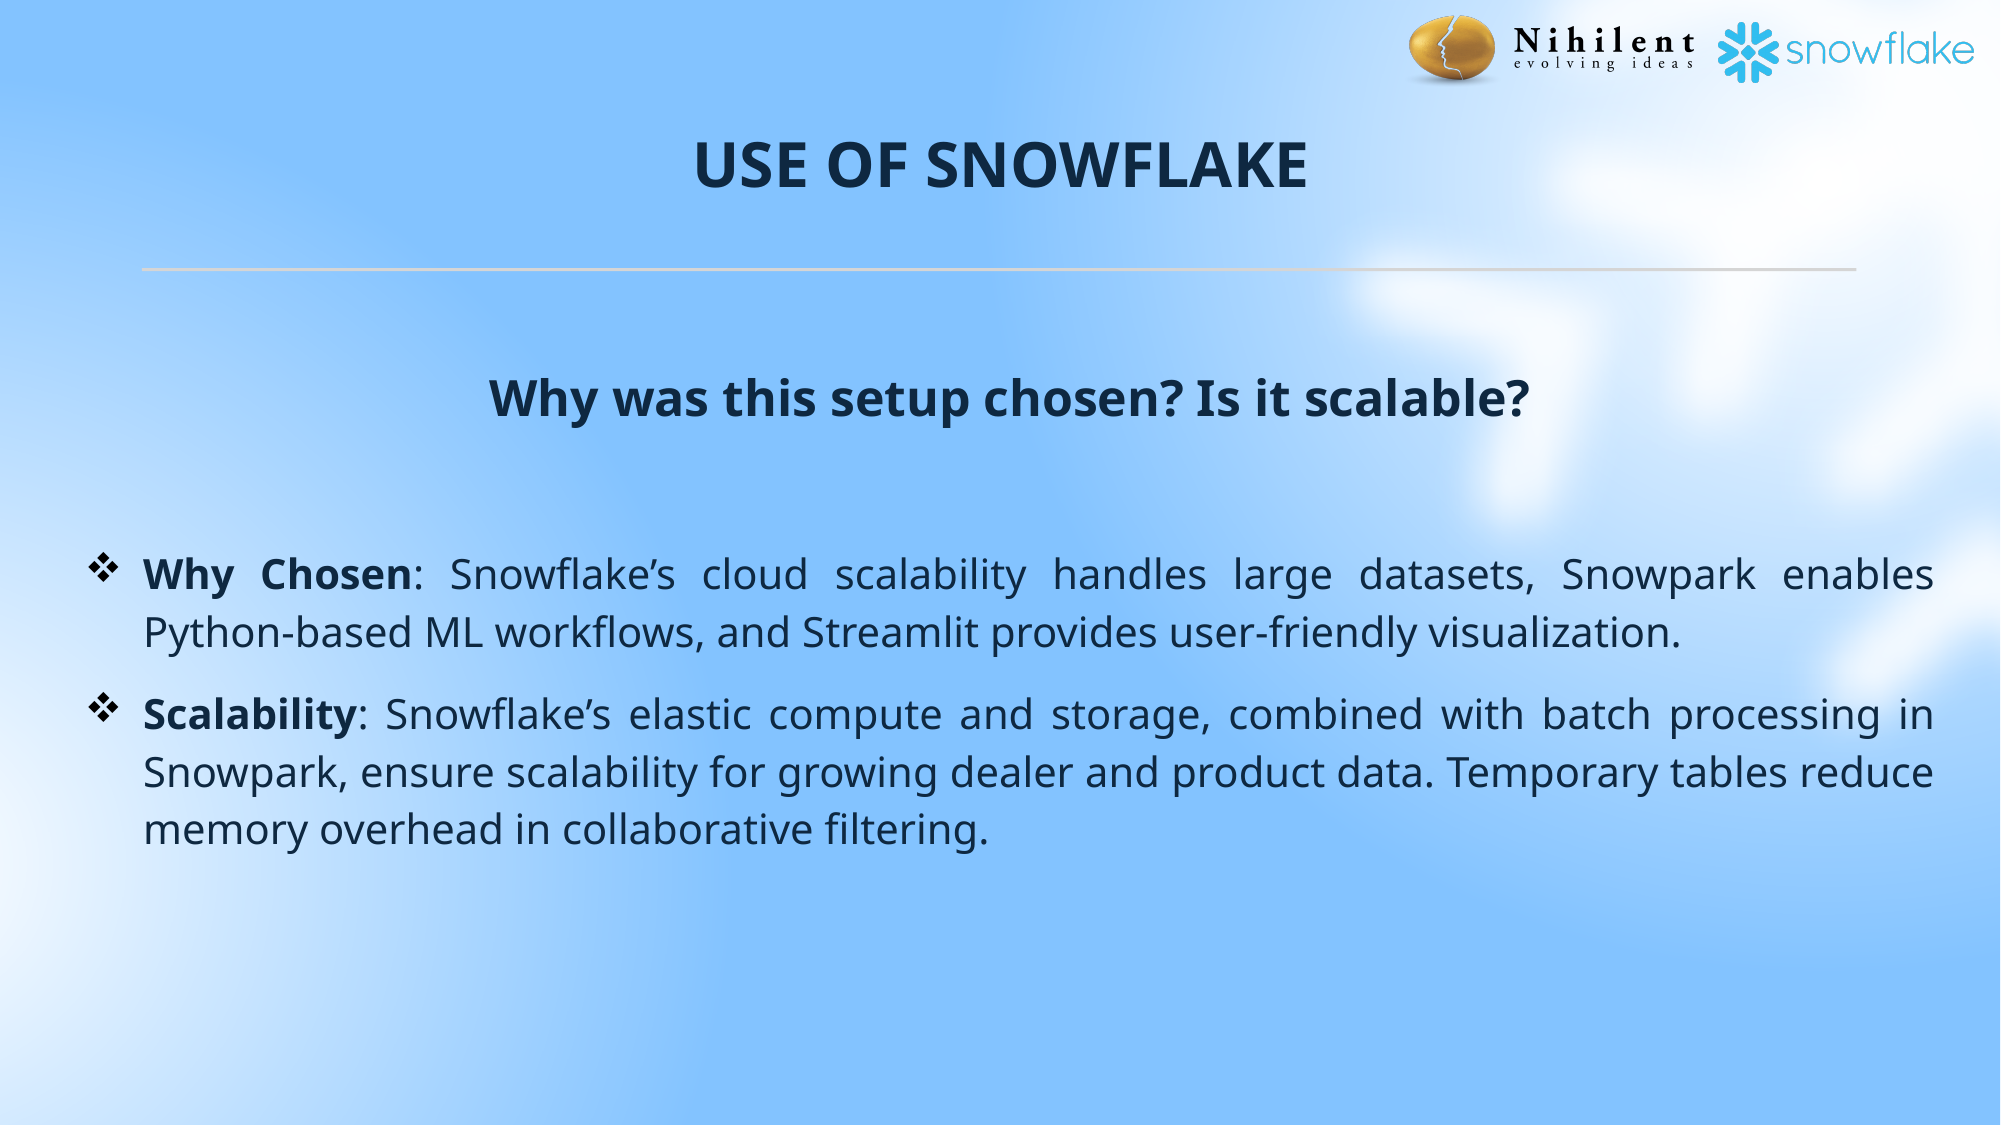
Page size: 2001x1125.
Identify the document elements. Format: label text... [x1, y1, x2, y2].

text_box Why was this setup chosen? Is it scalable? Why Chosen: Snowflake’s cloud scalability handles large datasets, Snowpark enables Python-based ML workflows, and Streamlit provides user-friendly visualization. Scalability: Snowflake’s elastic compute and storage, combined with batch processing in Snowpark, ensure scalability for growing dealer and product data. Temporary tables reduce memory overhead in collaborative filtering. [53, 349, 1951, 777]
text_box USE OF SNOWFLAKE [193, 122, 1810, 212]
text_box [140, 266, 1858, 273]
picture [0, 0, 2001, 1125]
